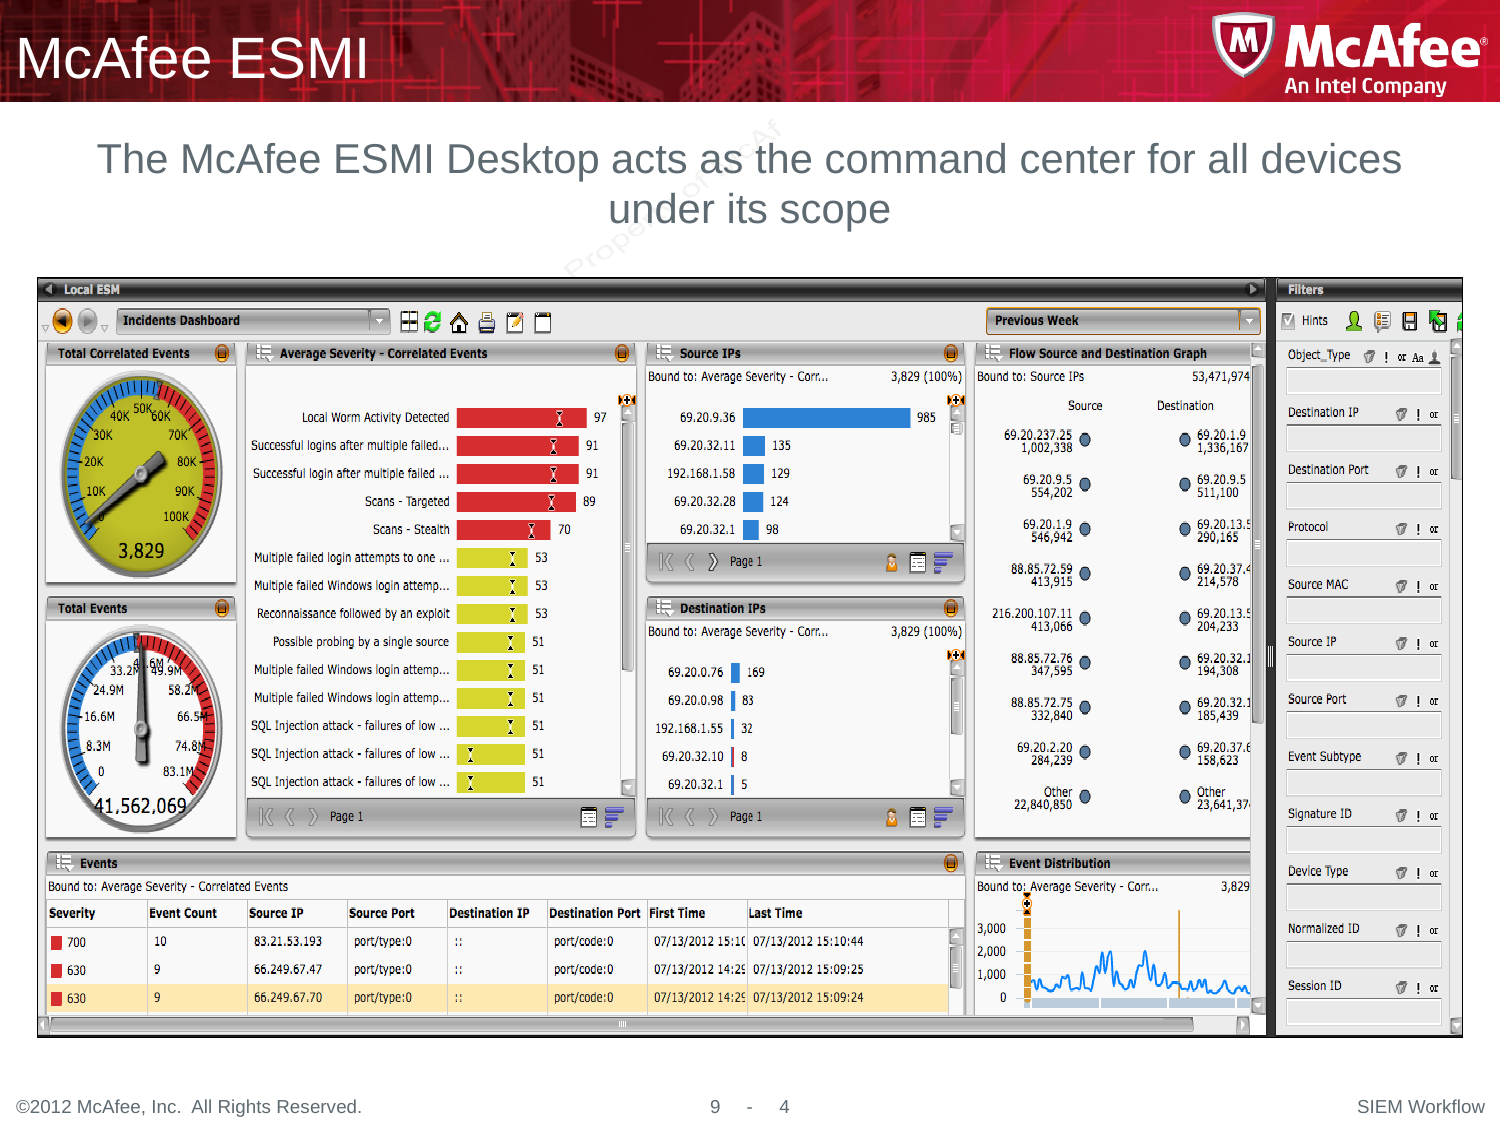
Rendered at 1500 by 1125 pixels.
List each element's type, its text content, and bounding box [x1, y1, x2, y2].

text_box The McAfee ESMI Desktop acts as the command center for all devices under its scope [37, 124, 1463, 240]
footer SIEM Workflow [924, 1087, 1500, 1125]
title McAfee ESMI [0, 0, 1172, 98]
picture [0, 0, 1500, 1050]
